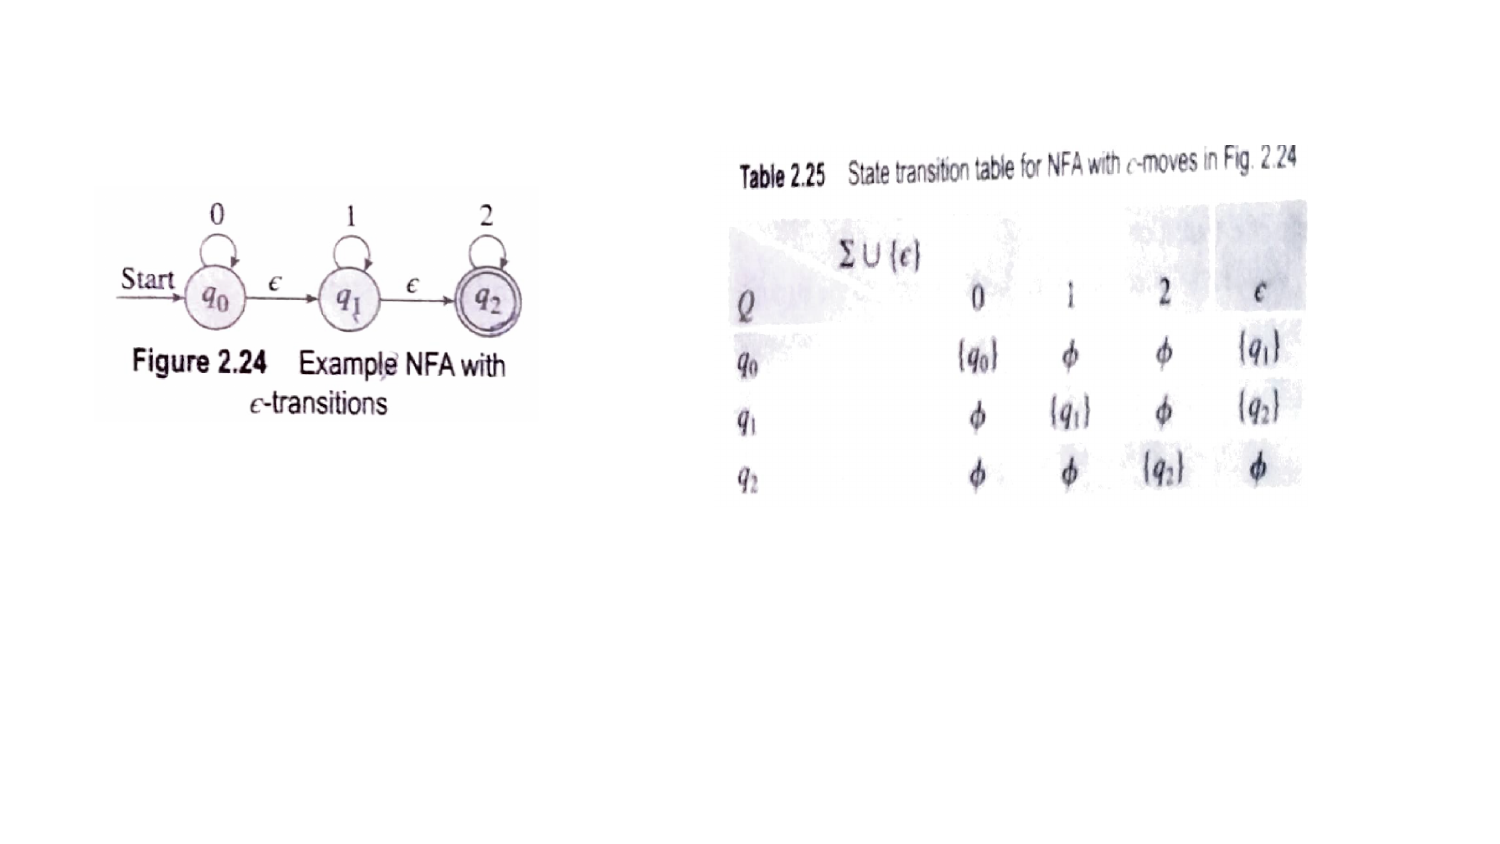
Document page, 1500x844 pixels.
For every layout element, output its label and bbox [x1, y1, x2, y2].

picture [714, 145, 1308, 508]
picture [94, 186, 539, 423]
